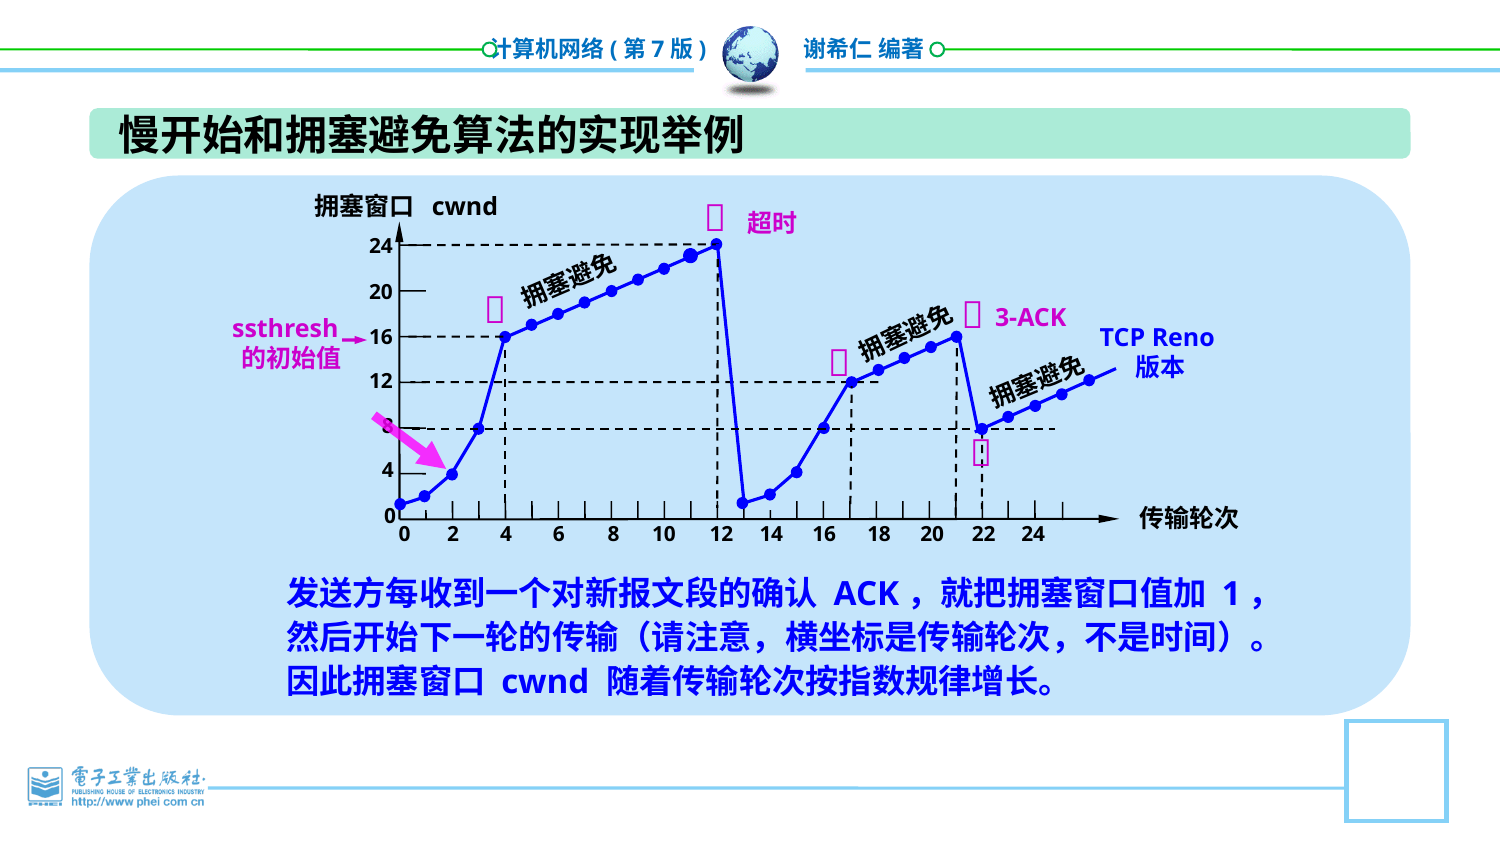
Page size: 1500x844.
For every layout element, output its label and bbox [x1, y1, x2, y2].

text_box [87, 173, 1413, 718]
picture [720, 24, 780, 100]
picture [23, 764, 208, 809]
text_box [89, 101, 1411, 166]
